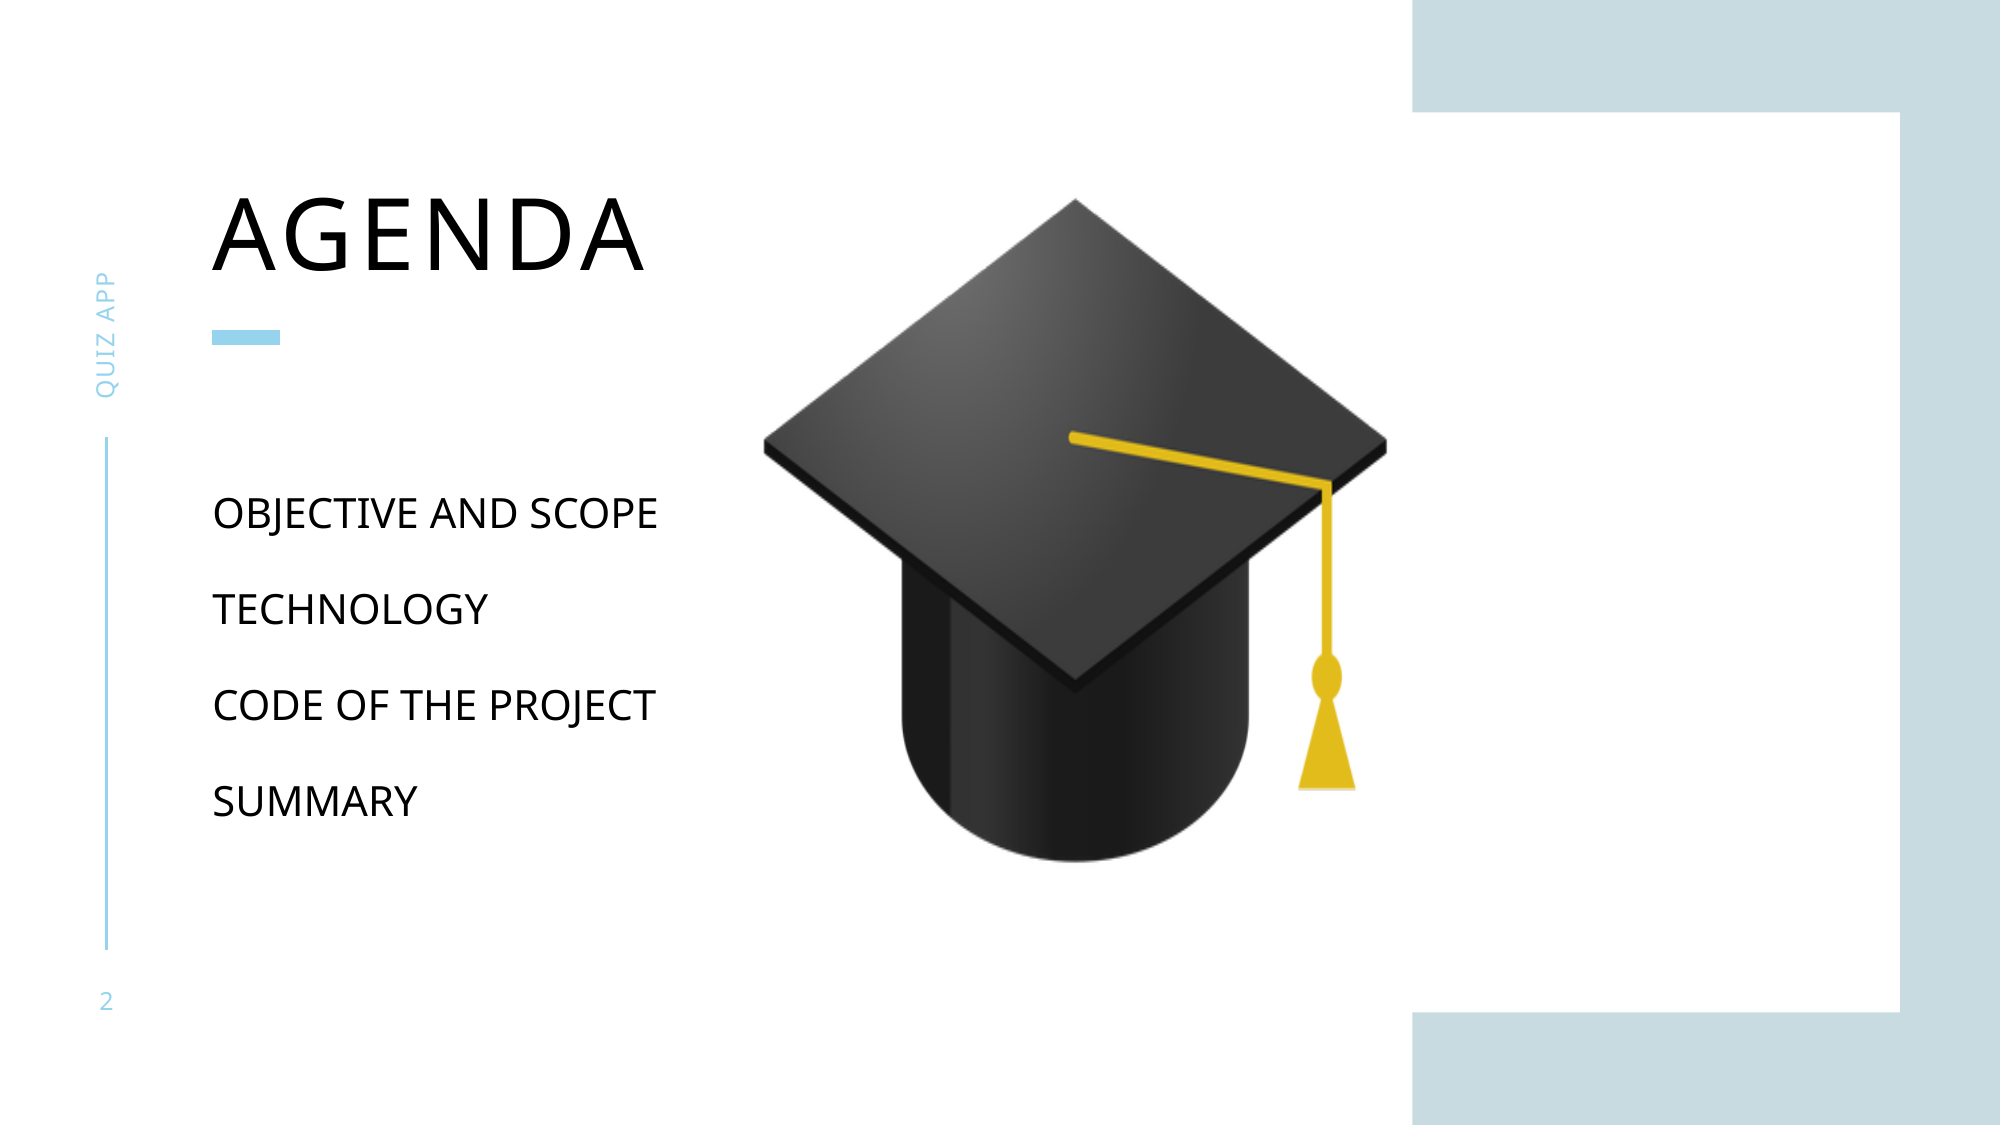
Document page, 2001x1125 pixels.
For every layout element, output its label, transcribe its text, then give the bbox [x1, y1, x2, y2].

footer Quiz APP [90, 107, 122, 400]
picture [736, 163, 1415, 899]
list Objective and scope Technology Code of the project Summary [212, 461, 804, 1014]
slide_number 2 [68, 987, 144, 1018]
title Agenda [212, 184, 736, 275]
